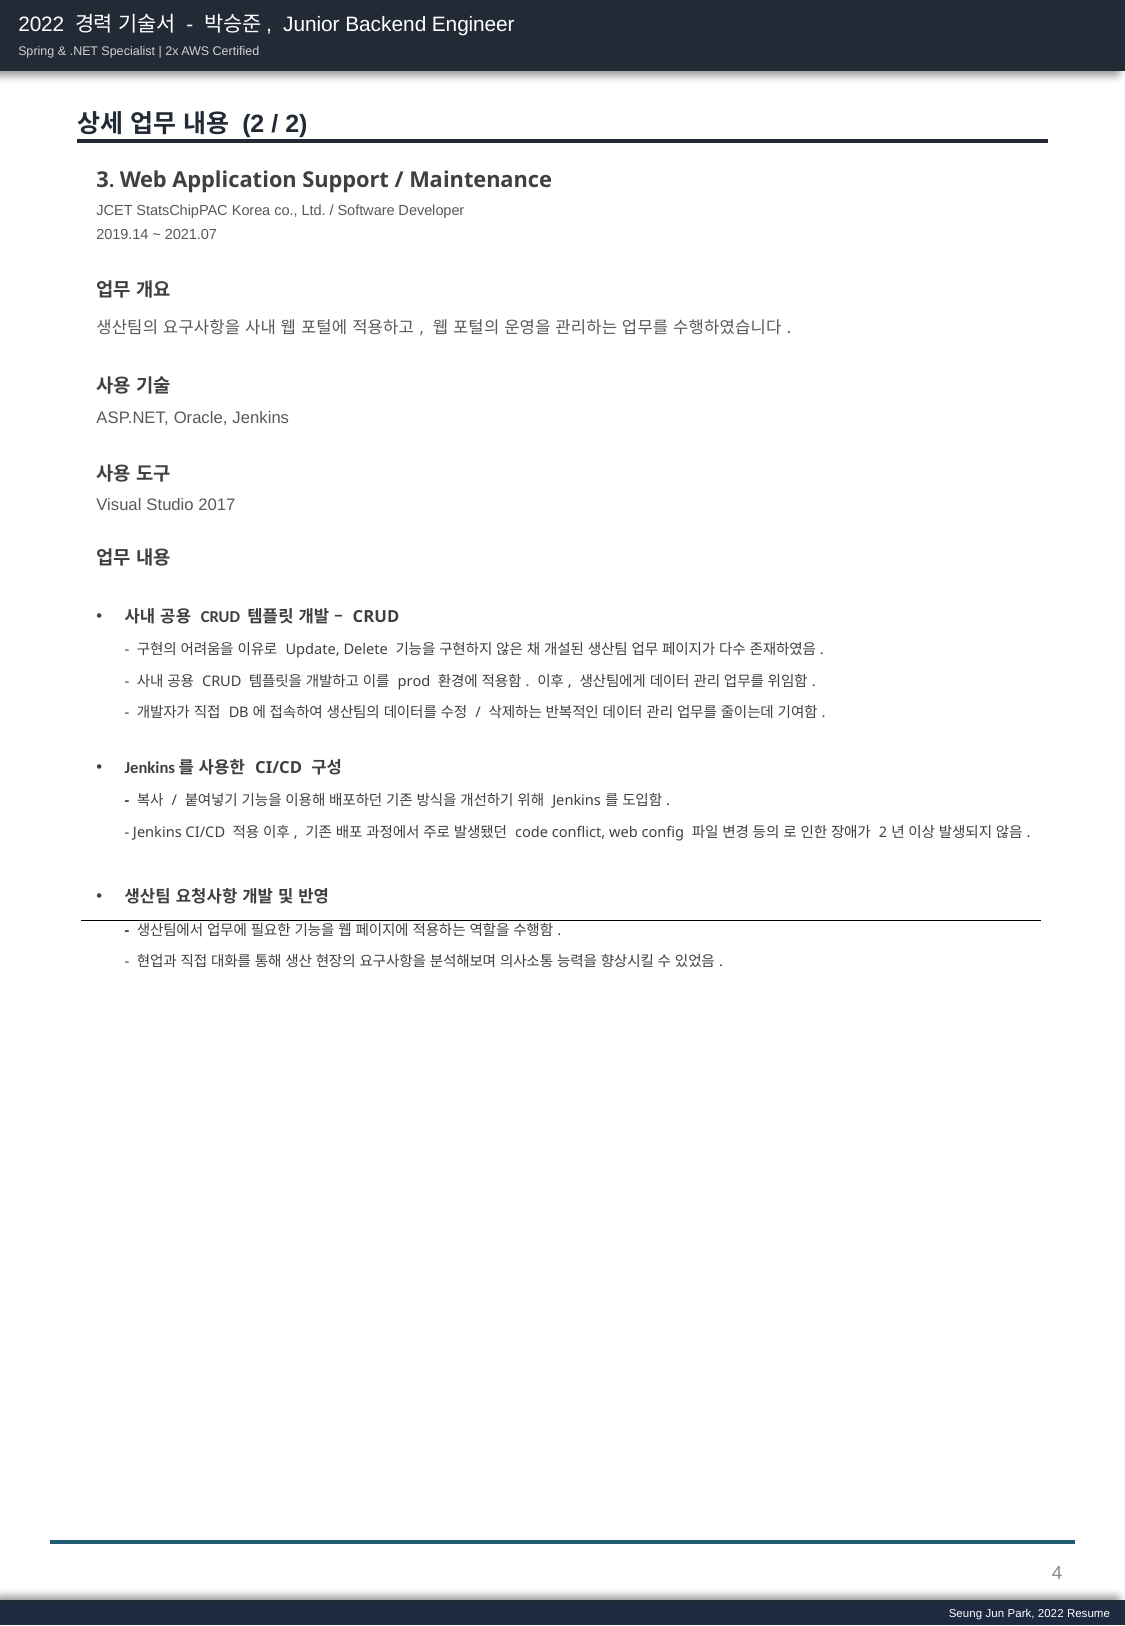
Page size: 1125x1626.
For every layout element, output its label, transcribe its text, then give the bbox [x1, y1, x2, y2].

table_header 3. Web Application Support / Maintenance JCET StatsChipPAC Korea co., Ltd. / Software Developer 2019.14 ~ 2021.07 업무 개요 생산팀의 요구사항을 사내 웹 포털에 적용하고, 웹 포털의 운영을 관리하는 업무를 수행하였습니다. 사용 기술 ASP.NET, Oracle, Jenkins 사용 도구 Visual Studio 2017 업무 내용 사내 공용 CRUD 템플릿 개발 – CRUD - 구현의 어려움을 이유로 Update, Delete 기능을 구현하지 않은 채 개설된 생산팀 업무 페이지가 다수 존재하였음. - 사내 공용 CRUD 템플릿을 개발하고 이를 prod 환경에 적용함. 이후, 생산팀에게 데이터 관리 업무를 위임함. - 개발자가 직접 DB에 접속하여 생산팀의 데이터를 수정 / 삭제하는 반복적인 데이터 관리 업무를 줄이는데 기여함. Jenkins를 사용한 CI/CD 구성 - 복사 / 붙여넣기 기능을 이용해 배포하던 기존 방식을 개선하기 위해 Jenkins를 도입함. - Jenkins CI/CD 적용 이후, 기존 배포 과정에서 주로 발생됐던 code conflict, web config 파일 변경 등의 로 인한 장애가 2년 이상 발생되지 않음. 생산팀 요청사항 개발 및 반영 - 생산팀에서 업무에 필요한 기능을 웹 페이지에 적용하는 역할을 수행함. - 현업과 직접 대화를 통해 생산 현장의 요구사항을 분석해보며 의사소통 능력을 향상시킬 수 있었음. [81, 142, 1041, 920]
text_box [77, 84, 1048, 141]
text_box Seung Jun Park, 2022 Resume [861, 1606, 1125, 1621]
text_box [0, 1600, 1125, 1625]
text_box 2022 경력 기술서 - 박승준, Junior Backend Engineer Spring & .NET Specialist | 2x AWS Certified [18, 10, 1083, 66]
table_cell [81, 921, 1041, 981]
text_box [0, 0, 1125, 71]
slide_number 4 [824, 1561, 1078, 1583]
